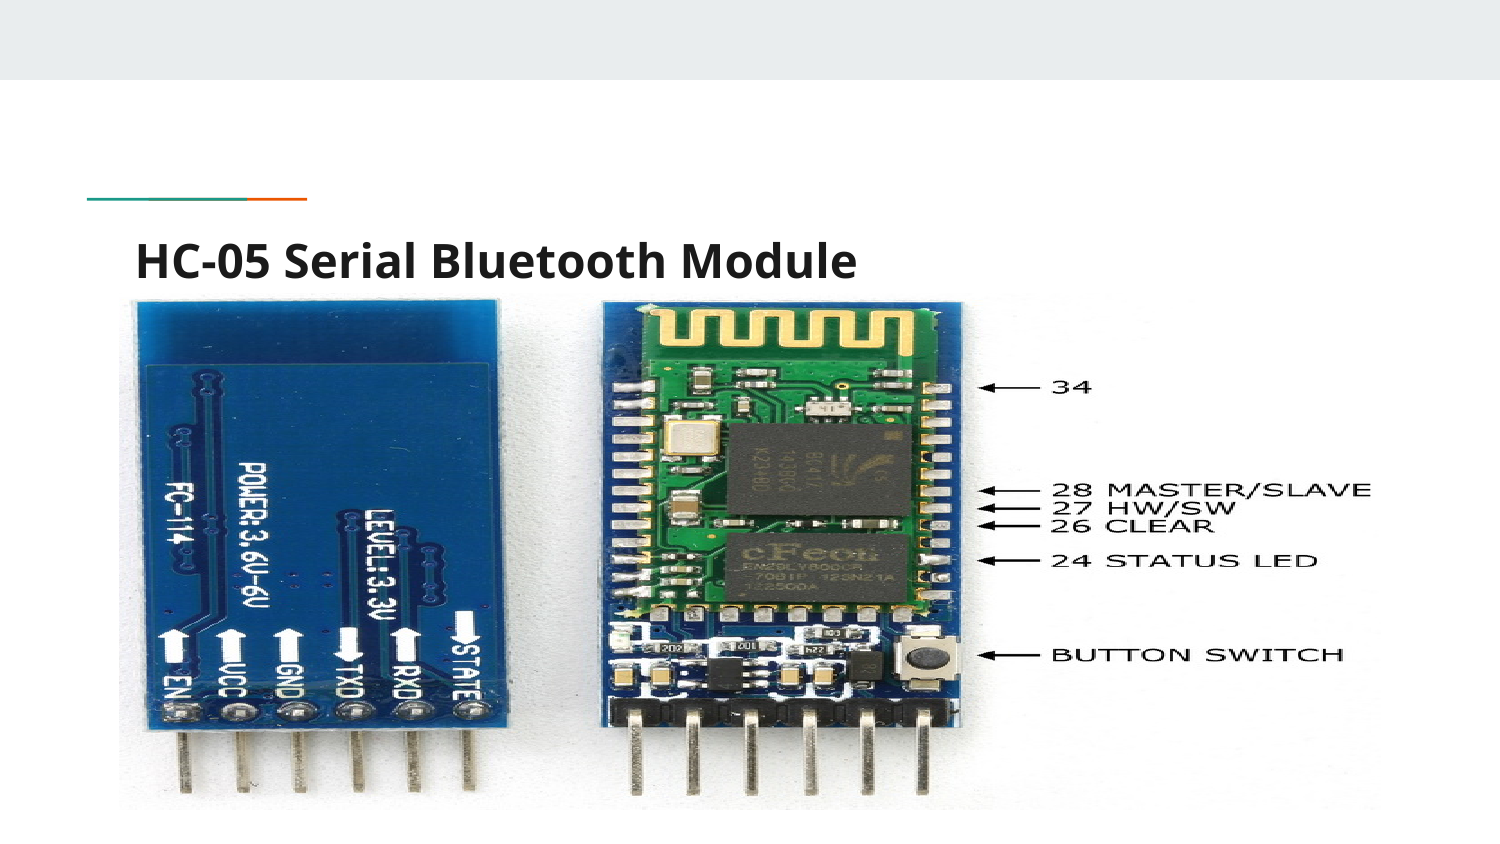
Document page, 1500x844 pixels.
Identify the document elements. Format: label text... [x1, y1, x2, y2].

picture [119, 293, 1381, 812]
title HC-05 Serial Bluetooth Module [119, 216, 1381, 292]
